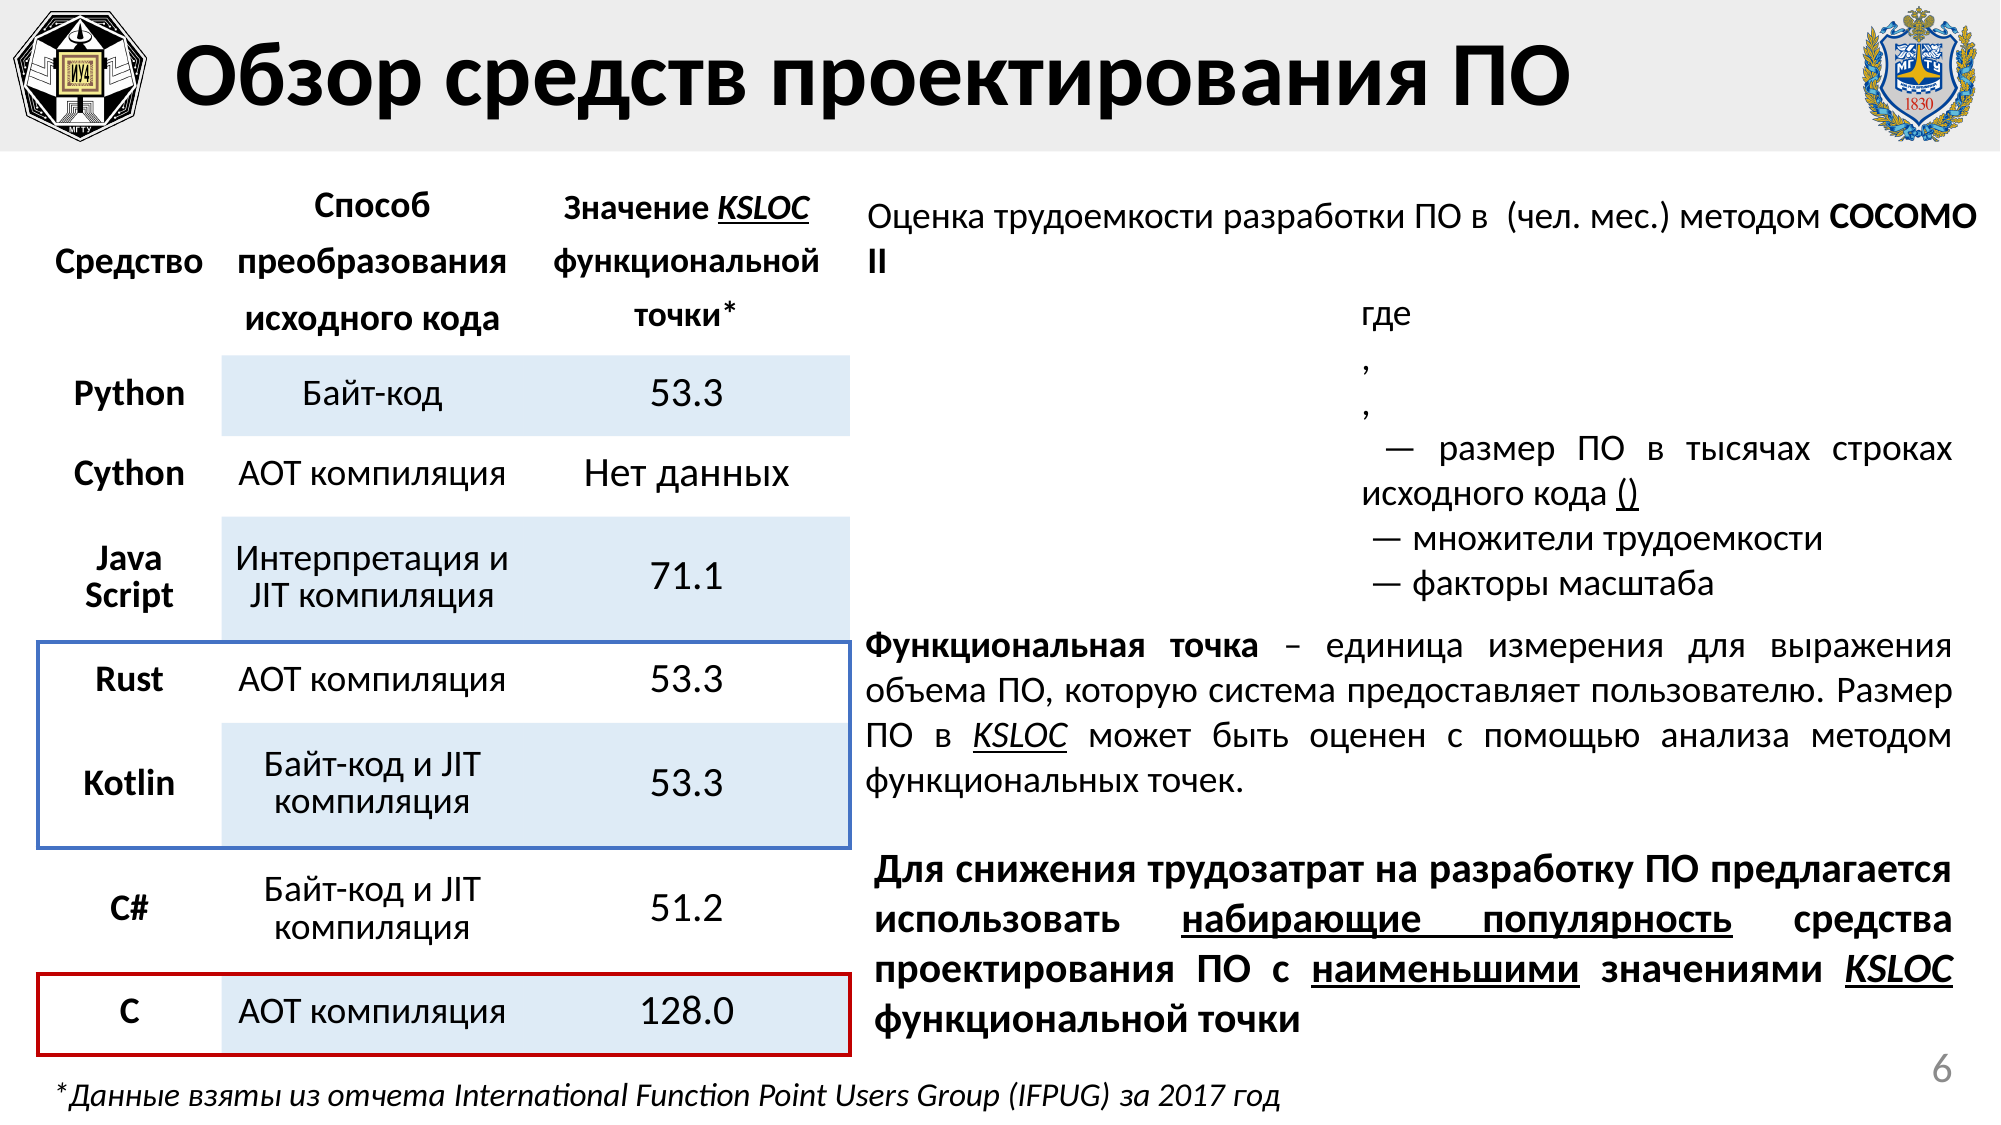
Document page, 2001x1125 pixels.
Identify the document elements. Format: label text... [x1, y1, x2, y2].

table_cell 53.3 [523, 644, 848, 723]
table_cell AOT компиляция [222, 976, 523, 1053]
table_header Значение KSLOC функциональной точки* [523, 155, 850, 355]
table_cell 53.3 [523, 355, 850, 436]
text_box *Данные взяты из отчета International Function Point Users Group (IFPUG) за 2017 год [37, 1066, 1768, 1121]
table_cell Байт-код [222, 355, 523, 436]
table_cell 128.0 [523, 976, 848, 1053]
text_box Функциональная точка – единица измерения для выражения объема ПО, которую система предоставляет пользователю. Размер ПО в KSLOC может быть оценен с помощью анализа методом функциональных точек. [850, 613, 1968, 808]
table_cell Cython [38, 436, 222, 517]
table_cell Байт-код и JIT компиляция [222, 723, 523, 846]
slide_number 6 [1517, 1049, 1968, 1097]
table_cell 53.3 [523, 723, 848, 846]
table_cell Kotlin [40, 723, 222, 846]
table_cell 71.1 [523, 517, 850, 640]
table_cell Байт-код и JIT компиляция [222, 850, 523, 972]
table_cell C [40, 976, 222, 1053]
title Обзор средств проектирования ПО [160, 0, 1850, 152]
picture [1862, 6, 1977, 142]
table_cell Интерпретация и JIT компиляция [222, 517, 523, 640]
table_cell AOT компиляция [222, 644, 523, 723]
table_cell Rust [40, 644, 222, 723]
table_cell AOT компиляция [222, 436, 523, 517]
table_header Средство [38, 155, 222, 355]
picture [13, 11, 147, 142]
text_box Для снижения трудозатрат на разработку ПО предлагается использовать набирающие популярность средства проектирования ПО с наименьшими значениями KSLOC функциональной точки [859, 833, 1968, 1049]
table_cell Python [38, 355, 222, 436]
table_cell C# [38, 850, 222, 972]
table_cell 51.2 [523, 850, 850, 972]
table_cell Java Script [38, 517, 222, 640]
table_cell Нет данных [523, 436, 850, 517]
table_header Способ преобразования исходного кода [222, 155, 523, 355]
